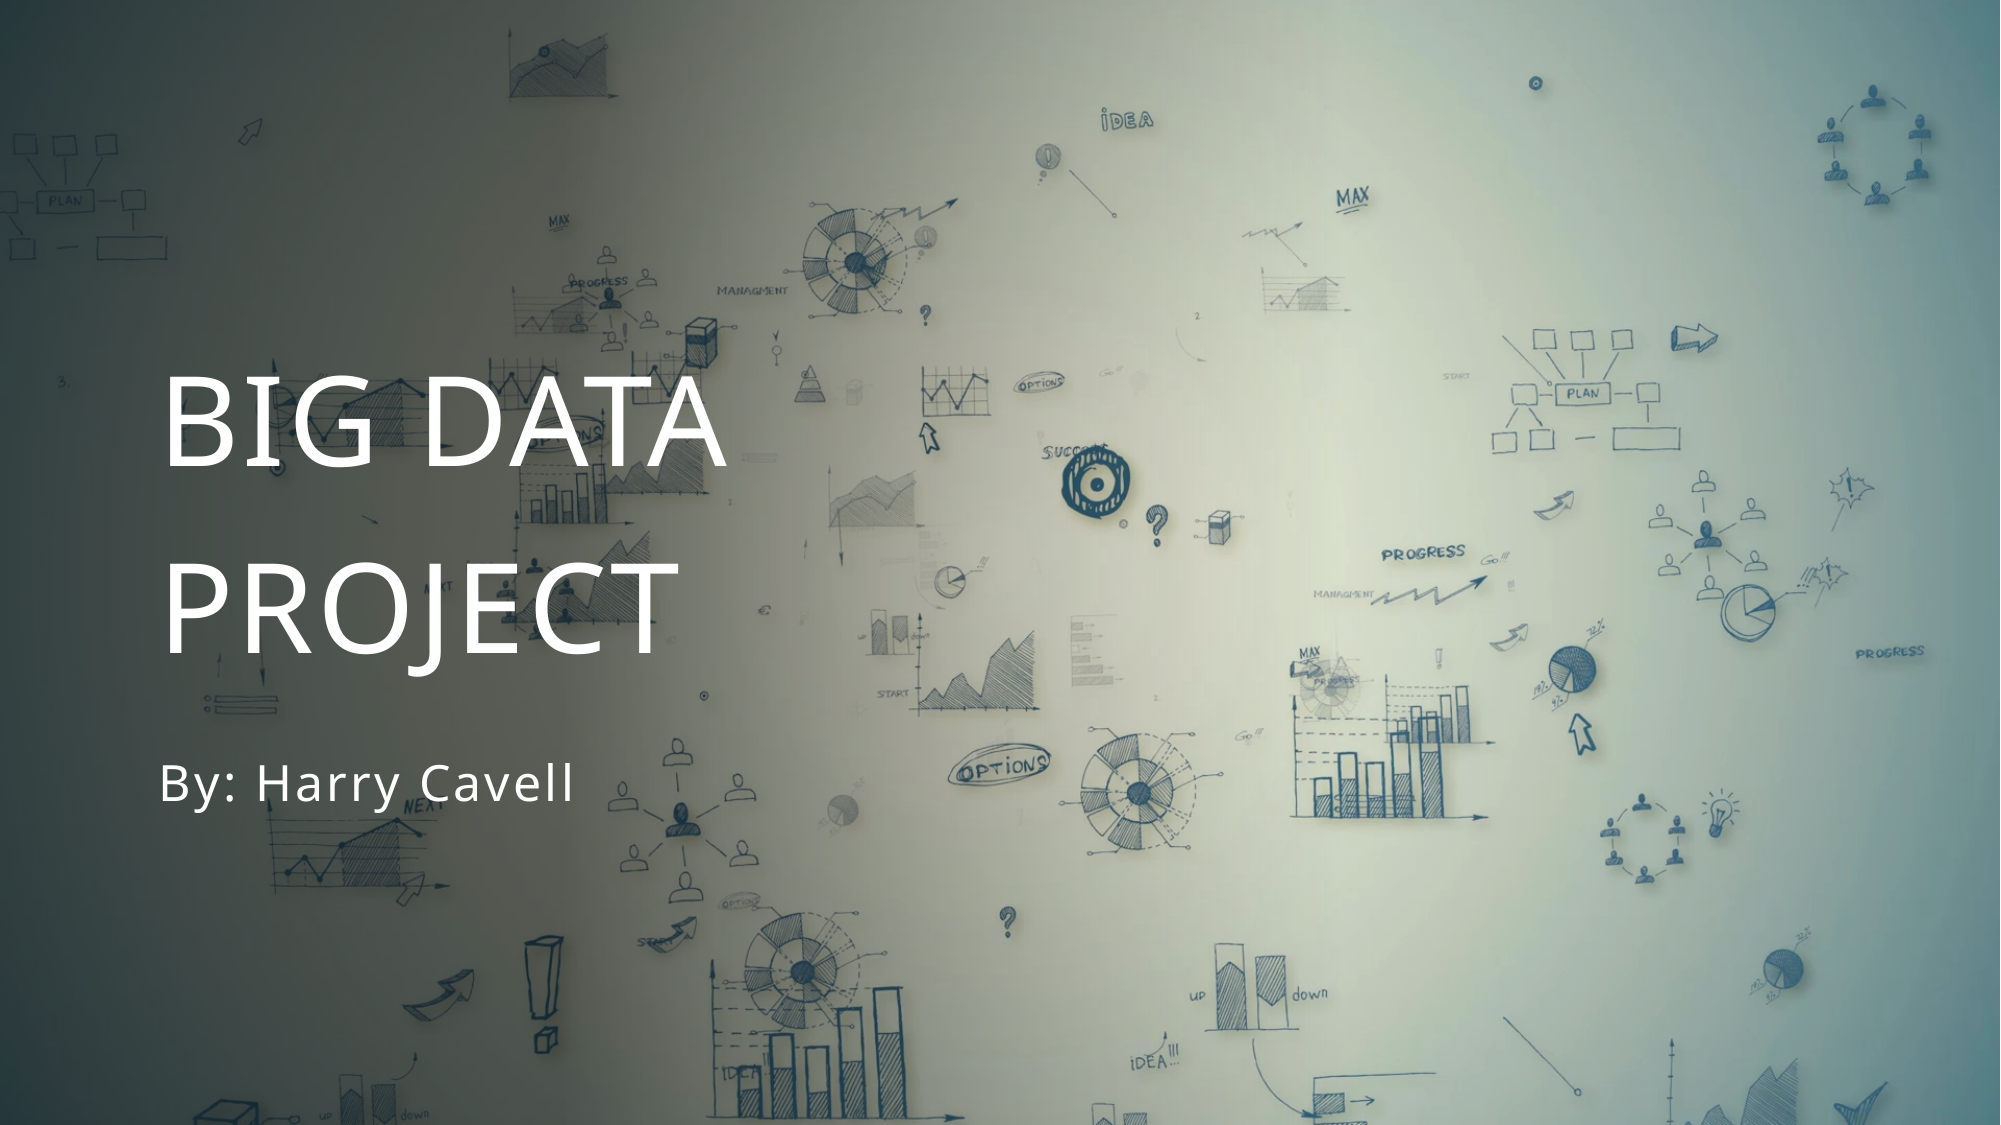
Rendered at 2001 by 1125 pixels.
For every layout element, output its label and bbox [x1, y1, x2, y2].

text_box [0, 0, 2000, 1125]
